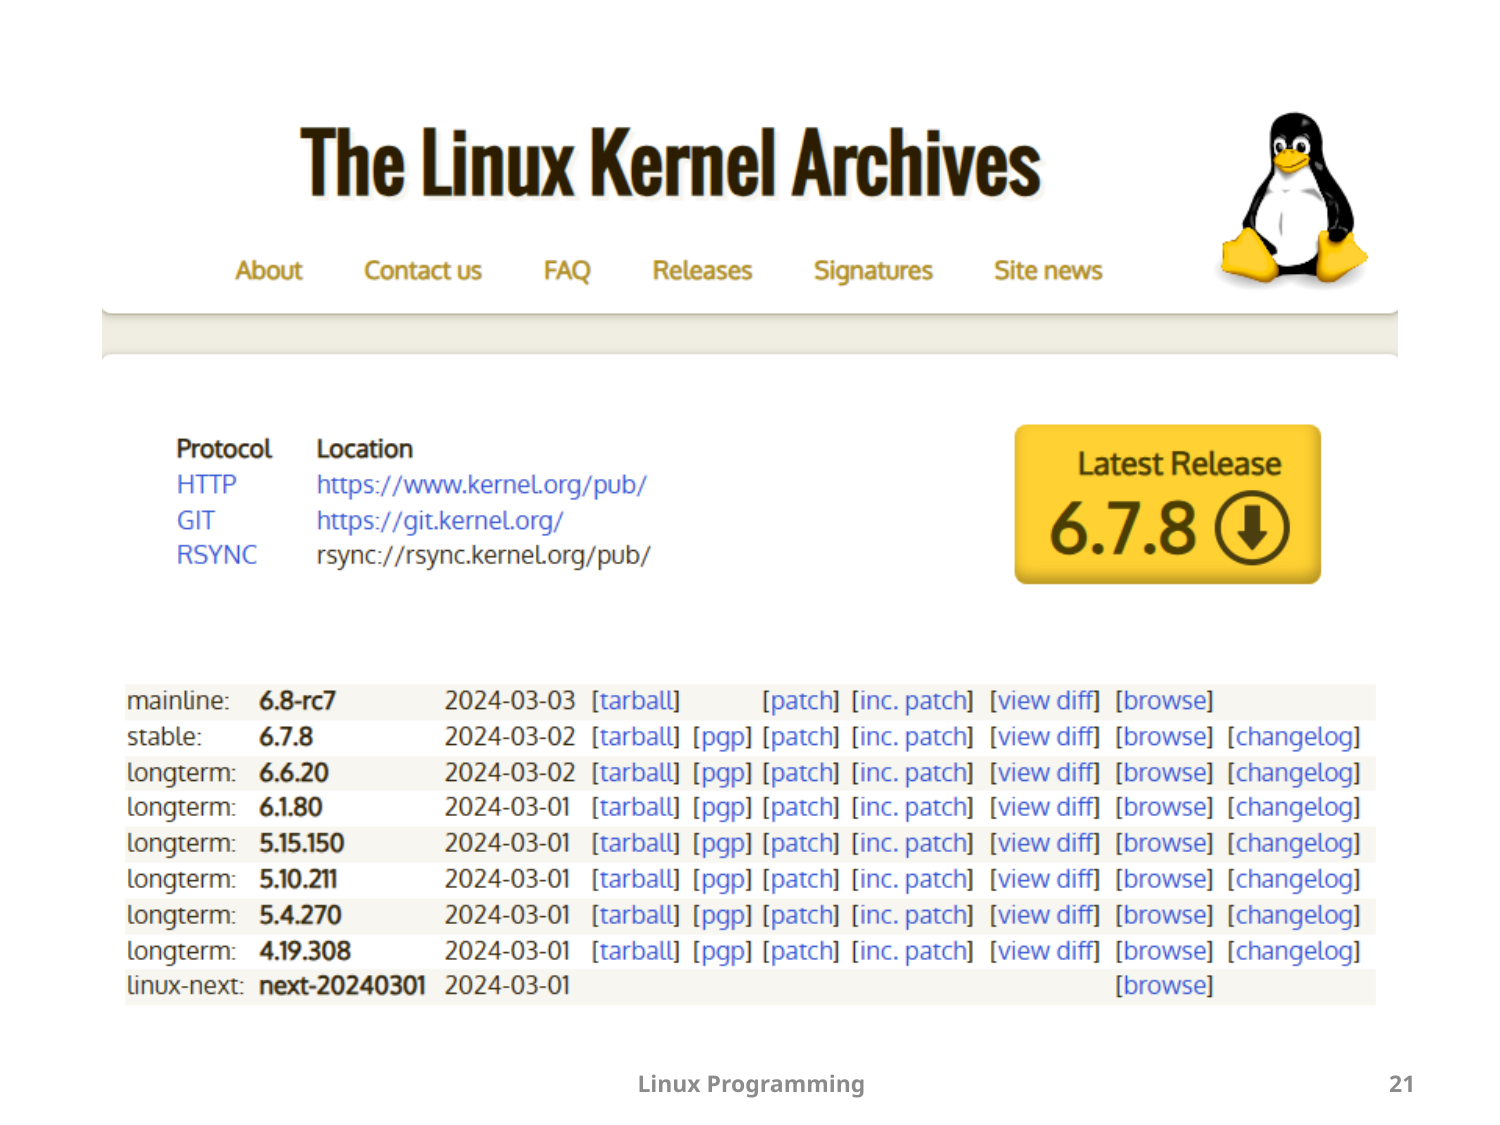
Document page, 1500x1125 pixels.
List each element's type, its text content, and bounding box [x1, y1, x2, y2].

picture [102, 104, 1398, 1021]
footer Linux Programming [498, 1067, 1005, 1103]
slide_number 21 [1093, 1067, 1431, 1103]
